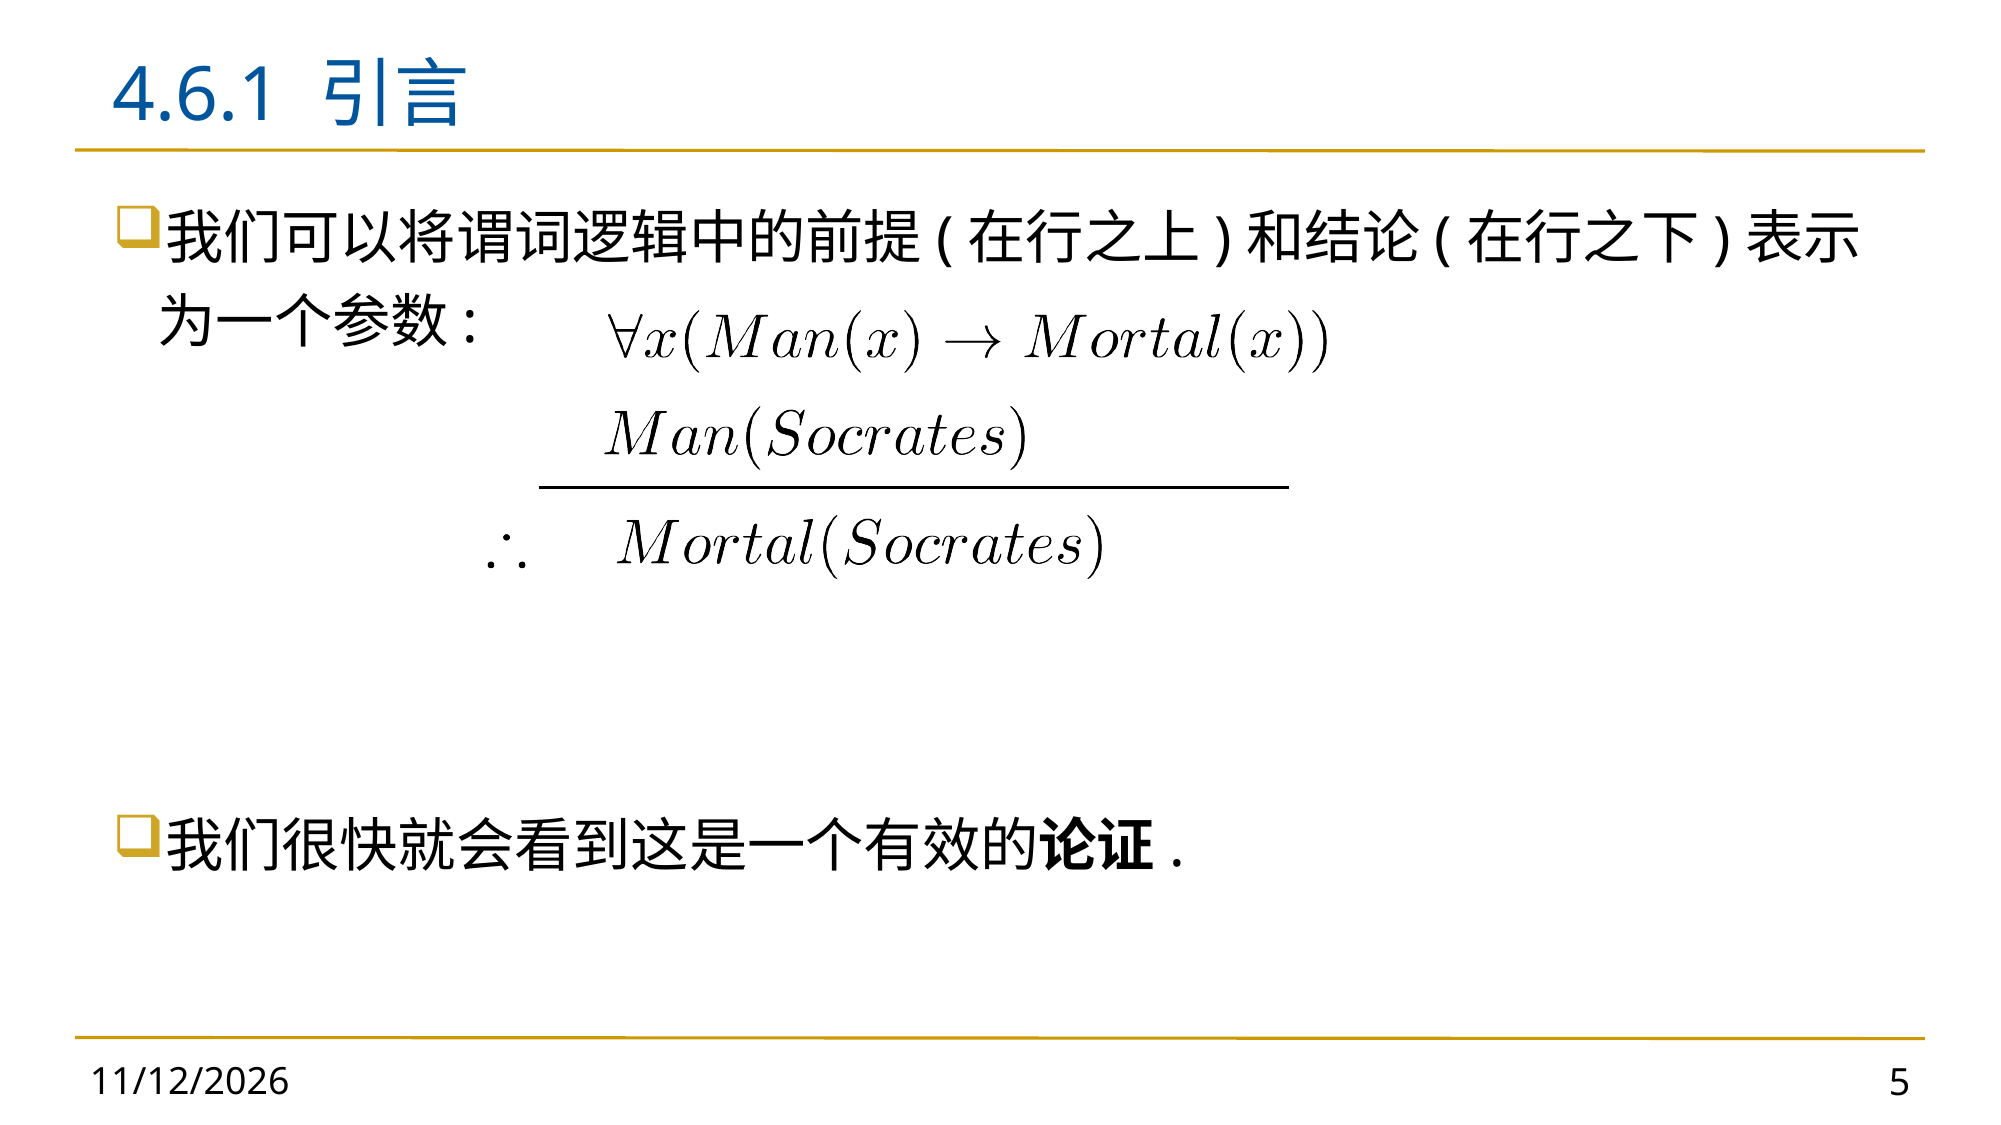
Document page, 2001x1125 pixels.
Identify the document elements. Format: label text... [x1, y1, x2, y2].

slide_number 5 [1325, 1050, 1925, 1111]
picture [487, 515, 1102, 579]
title 4.6.1 引言 [97, 44, 1900, 149]
picture [608, 310, 1327, 373]
picture [604, 406, 1025, 470]
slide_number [75, 1050, 550, 1111]
list 我们可以将谓词逻辑中的前提(在行之上)和结论(在行之下)表示为一个参数: 我们很快就会看到这是一个有效的论证. [97, 178, 1900, 1019]
